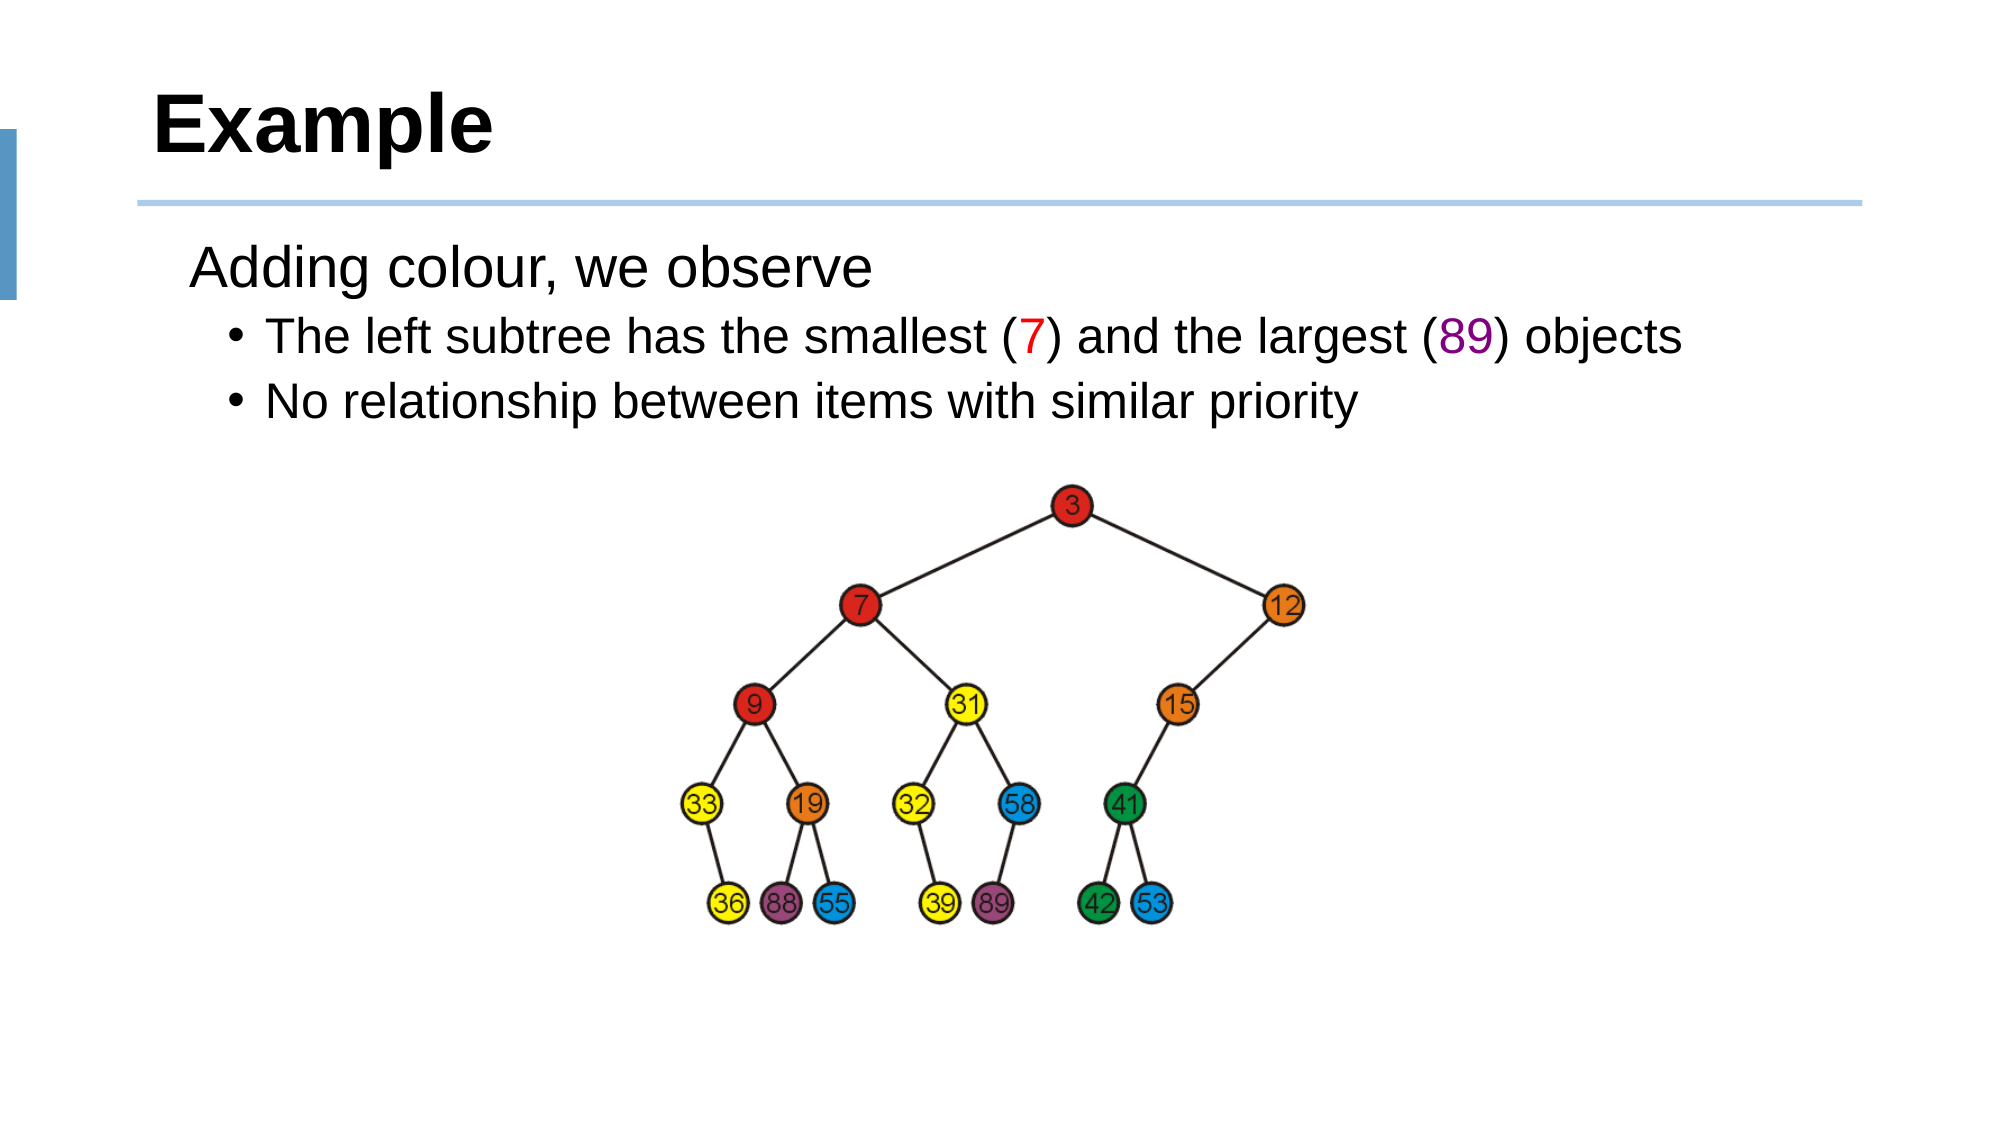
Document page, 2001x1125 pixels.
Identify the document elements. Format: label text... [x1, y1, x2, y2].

list Adding colour, we observe The left subtree has the smallest (7) and the largest (89) objects No relationship between items with similar priority [137, 229, 1863, 1014]
title Example [137, 42, 1863, 208]
picture [674, 479, 1311, 930]
